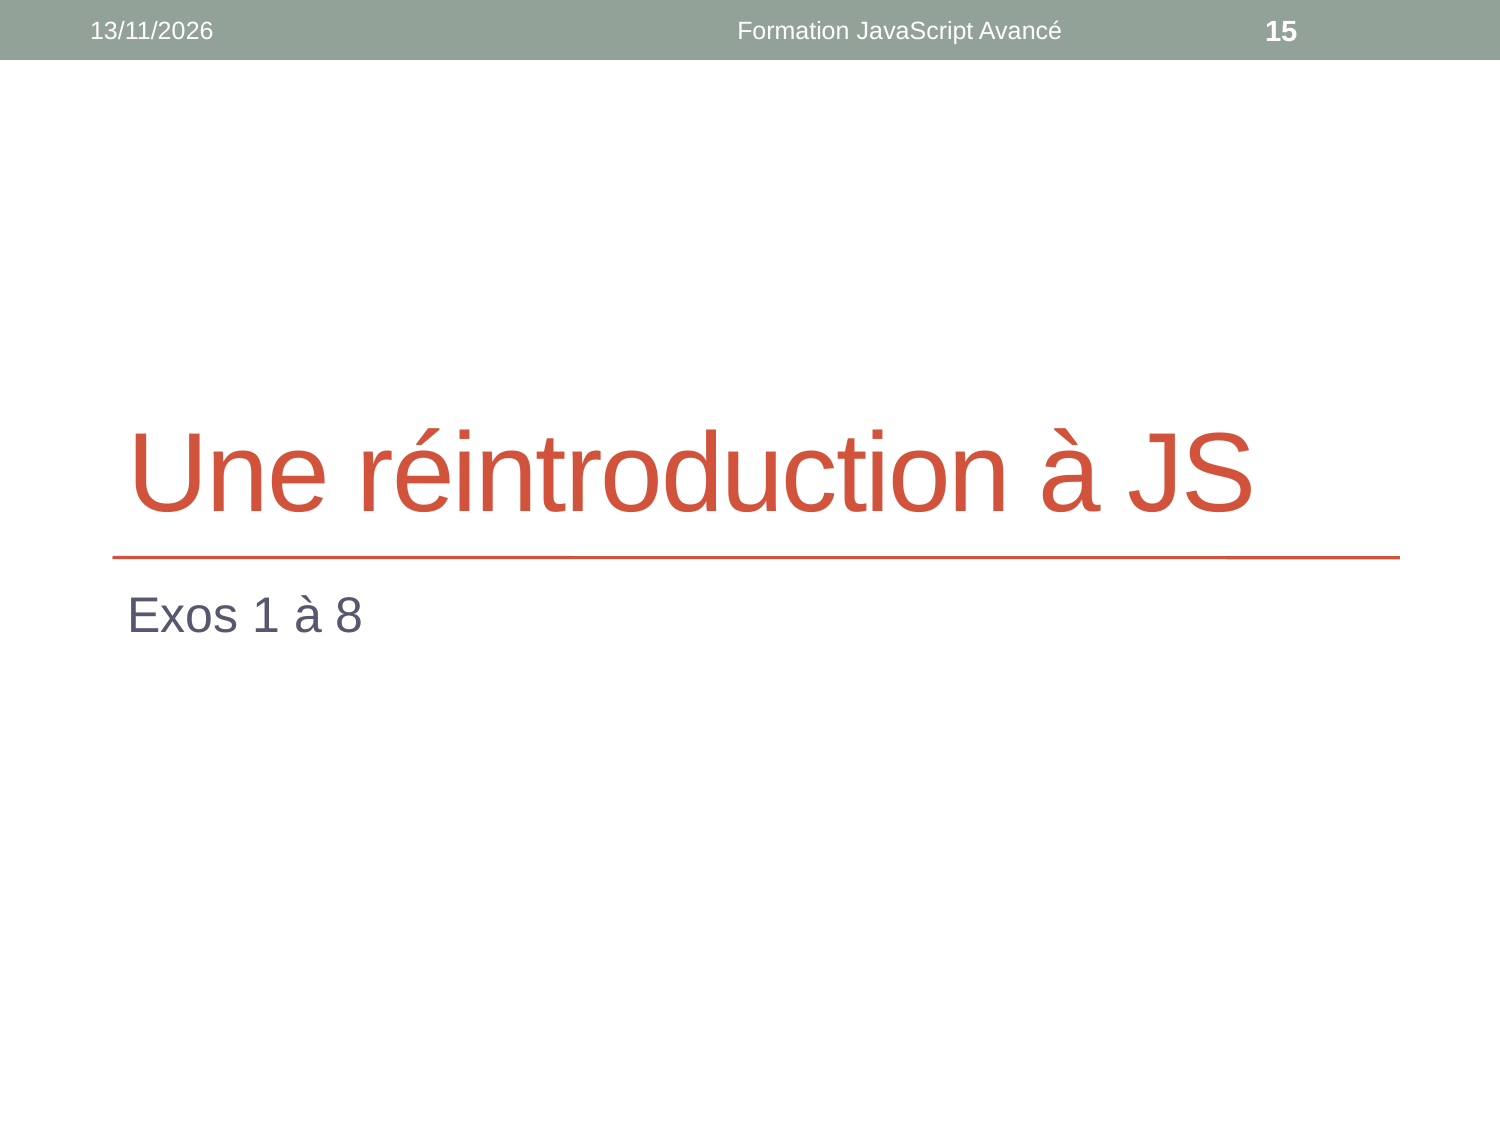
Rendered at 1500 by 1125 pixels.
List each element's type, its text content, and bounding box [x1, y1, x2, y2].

footer Formation JavaScript Avancé [562, 3, 1238, 57]
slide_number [75, 3, 550, 57]
subtitle Exos 1 à 8 [112, 575, 1163, 863]
slide_number 15 [1250, 3, 1425, 57]
title Une réintroduction à JS [112, 224, 1400, 542]
